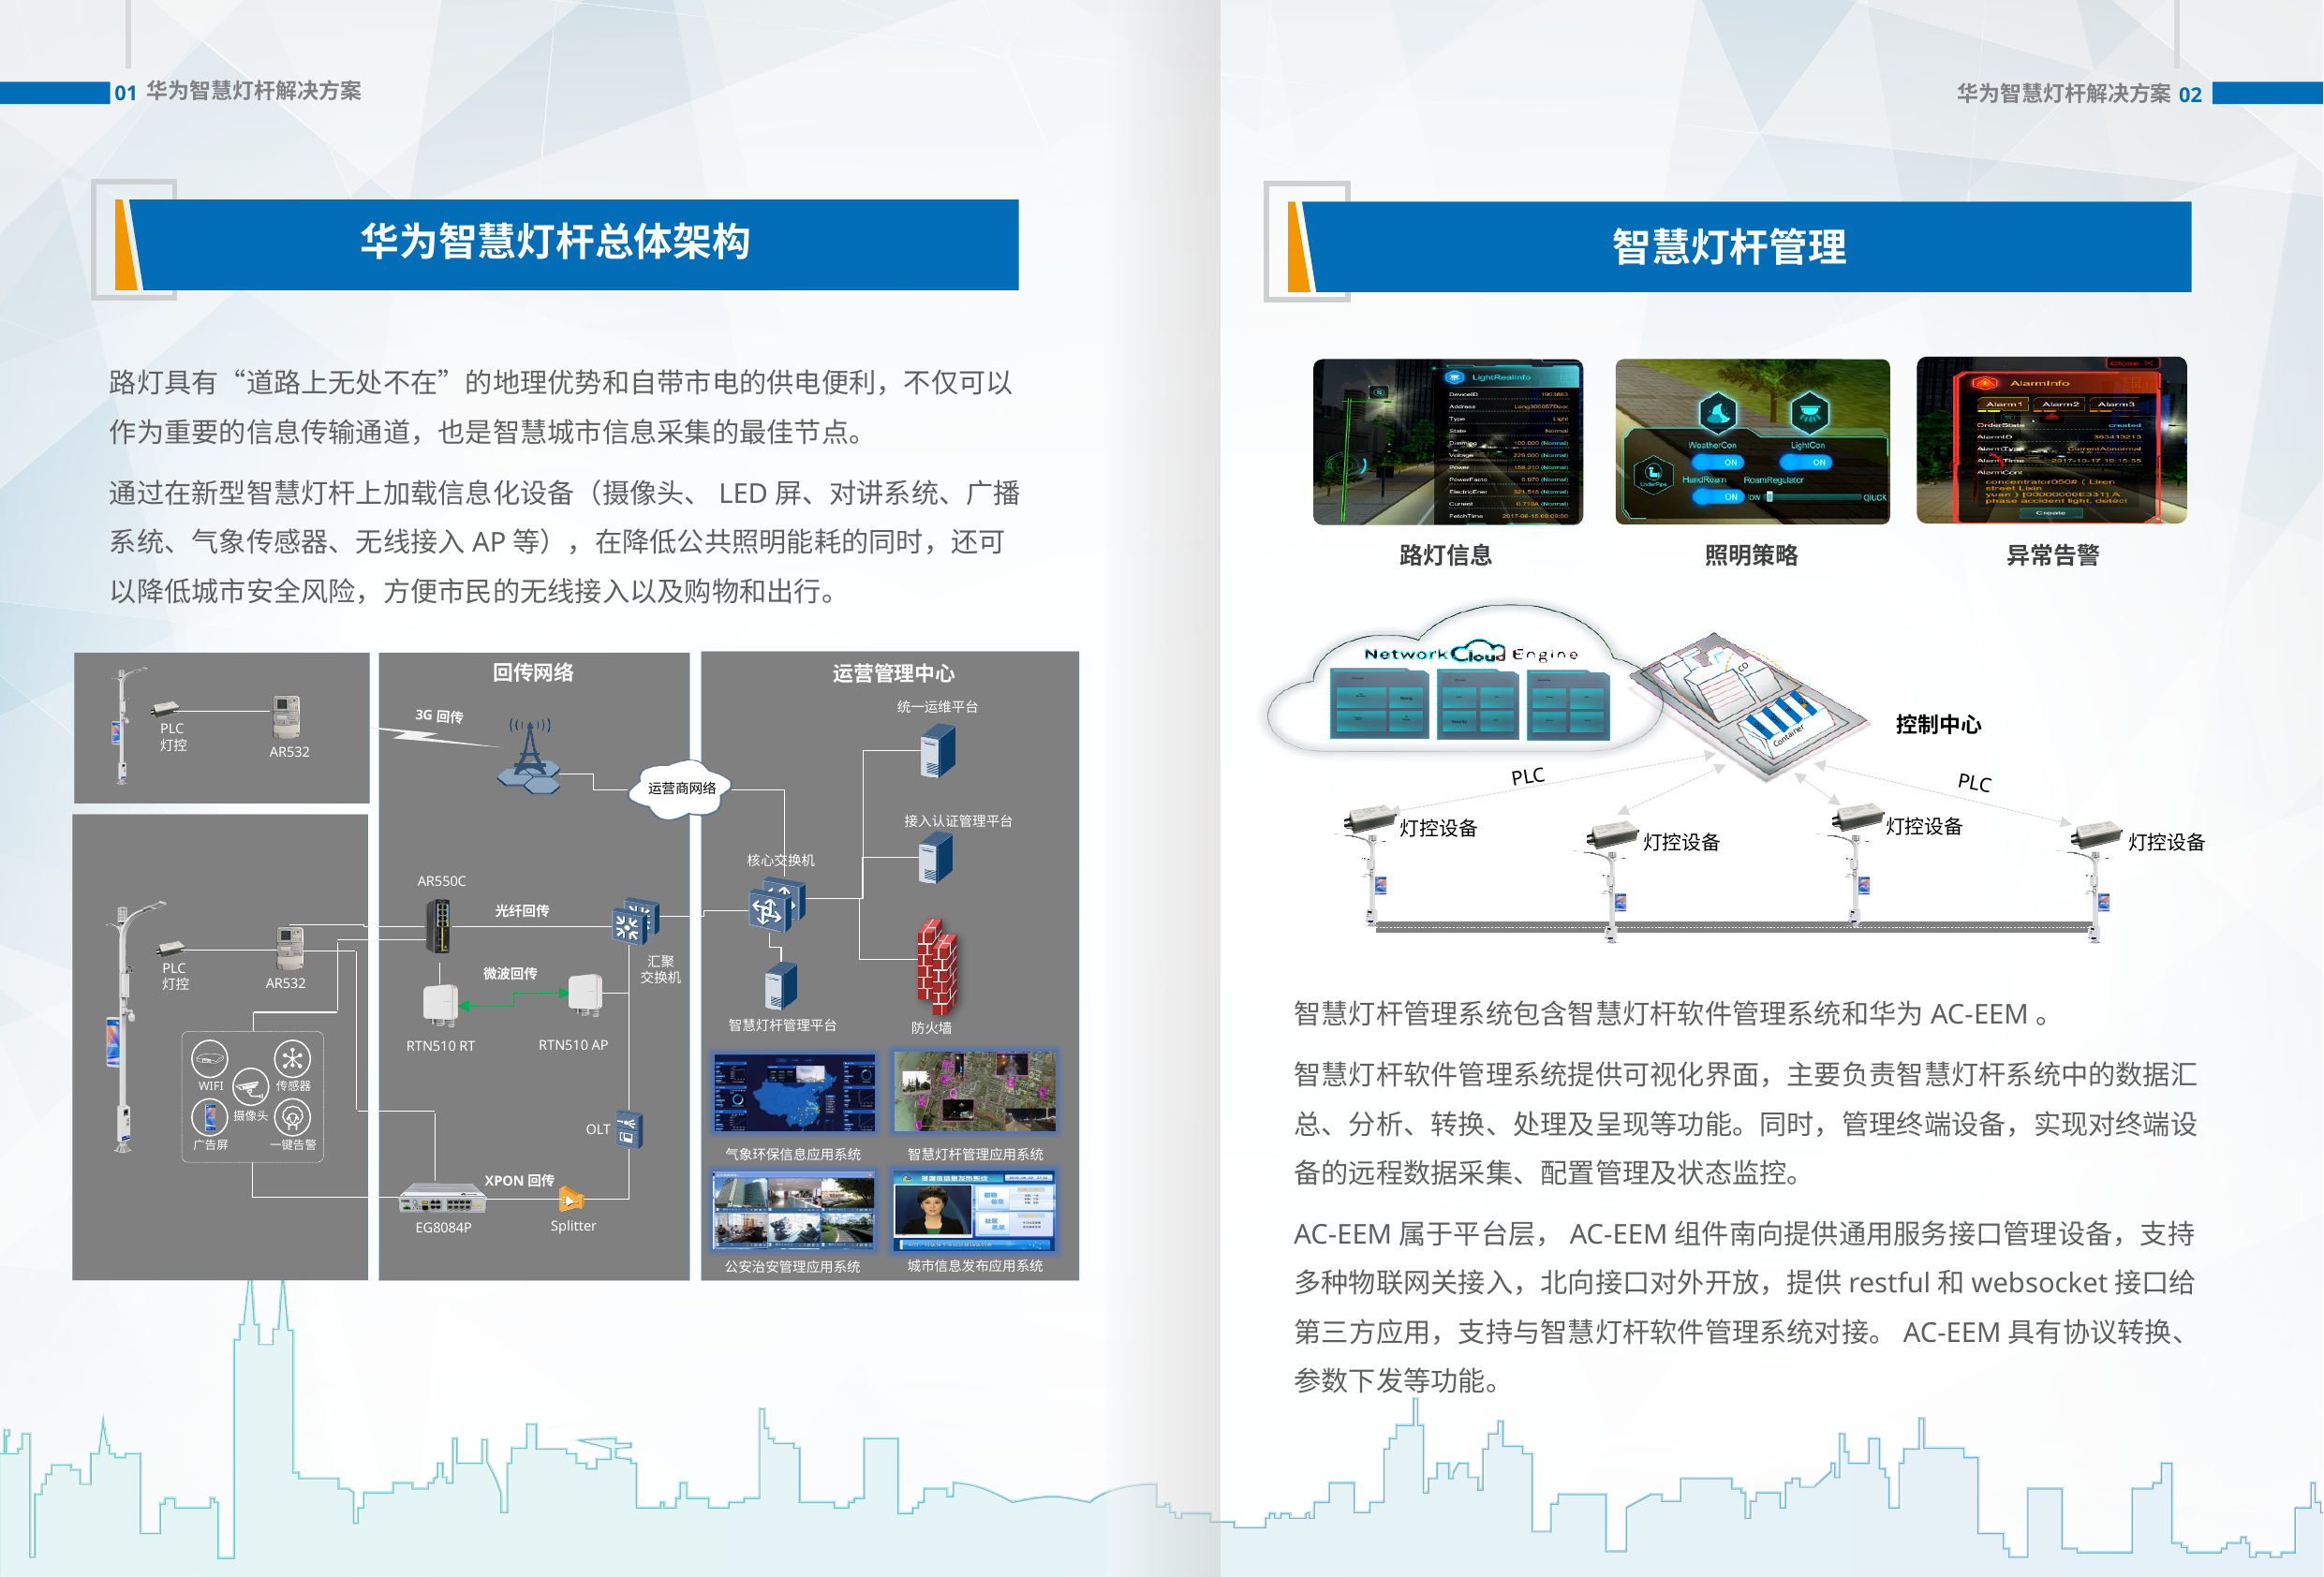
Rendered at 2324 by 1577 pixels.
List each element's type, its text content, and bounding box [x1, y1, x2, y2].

text_box 照明策略 [1614, 541, 1891, 569]
text_box 智慧灯杆管理系统包含智慧灯杆软件管理系统和华为AC-EEM。 智慧灯杆软件管理系统提供可视化界面，主要负责智慧灯杆系统中的数据汇总、分析、转换、处理及呈现等功能。同时，管理终端设备，实现对终端设备的远程数据采集、配置管理及状态监控。 AC-EEM属于平台层，AC-EEM组件南向提供通用服务接口管理设备，支持多种物联网关接入，北向接口对外开放，提供restful和websocket接口给第三方应用，支持与智慧灯杆软件管理系统对接。AC-EEM具有协议转换、参数下发等功能。 [1280, 973, 2233, 1404]
text_box [2220, 81, 2324, 105]
text_box 路灯具有“道路上无处不在”的地理优势和自带市电的供电便利，不仅可以作为重要的信息传输通道，也是智慧城市信息采集的最佳节点。 通过在新型智慧灯杆上加载信息化设备（摄像头、LED屏、对讲系统、广播系统、气象传感器、无线接入AP等），在降低公共照明能耗的同时，还可以降低城市安全风险，方便市民的无线接入以及购物和出行。 [96, 342, 1044, 614]
text_box [0, 81, 100, 105]
text_box 02 [2165, 75, 2220, 114]
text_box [72, 651, 1080, 1288]
text_box [1266, 183, 1349, 301]
picture [1916, 355, 2188, 525]
text_box 路灯信息 [1309, 541, 1586, 569]
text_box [115, 199, 1019, 290]
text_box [1288, 201, 2192, 292]
text_box 华为智慧灯杆解决方案 [1943, 73, 2198, 113]
picture [1615, 359, 1890, 525]
text_box 01 [100, 73, 156, 112]
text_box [1253, 594, 2235, 955]
text_box 华为智慧灯杆解决方案 [133, 70, 388, 111]
text_box [93, 181, 176, 299]
picture [1312, 359, 1584, 525]
text_box 异常告警 [1916, 541, 2193, 569]
